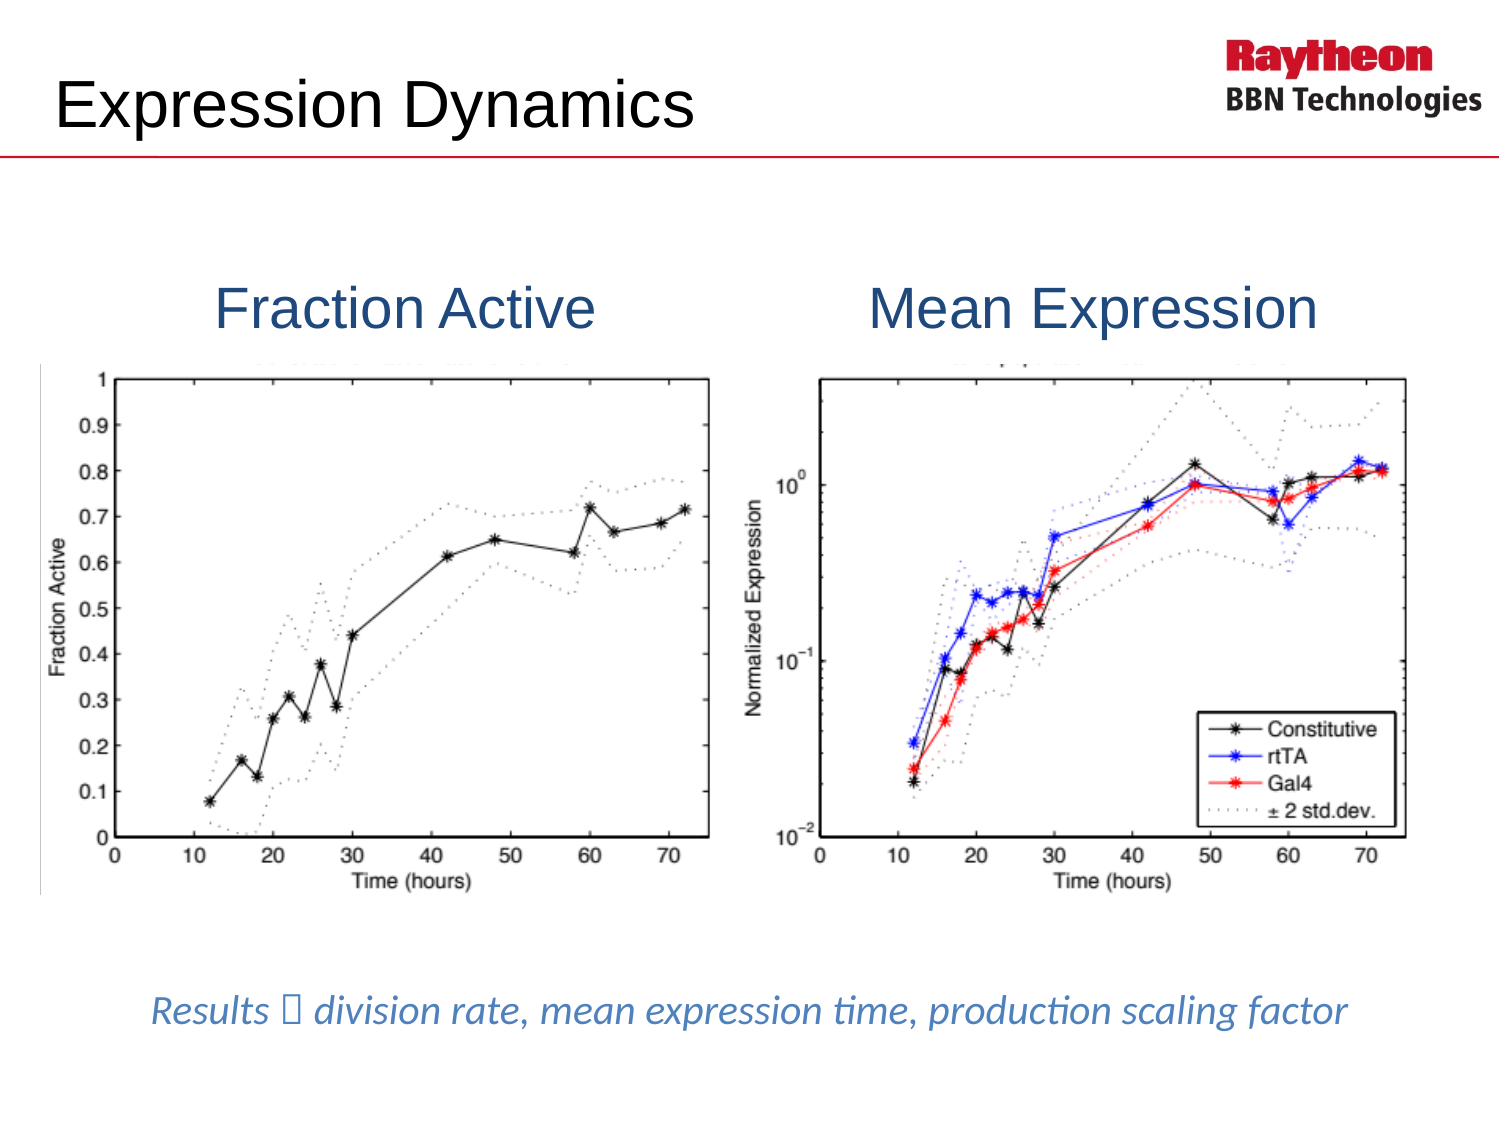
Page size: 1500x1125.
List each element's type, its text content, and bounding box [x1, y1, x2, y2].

list Mean Expression [762, 262, 1426, 1006]
title Expression Dynamics [39, 44, 1390, 158]
picture [737, 364, 1420, 895]
picture [39, 364, 715, 895]
picture [1222, 36, 1484, 121]
list Fraction Active [74, 262, 738, 1006]
text_box Results  division rate, mean expression time, production scaling factor [135, 975, 1365, 1040]
